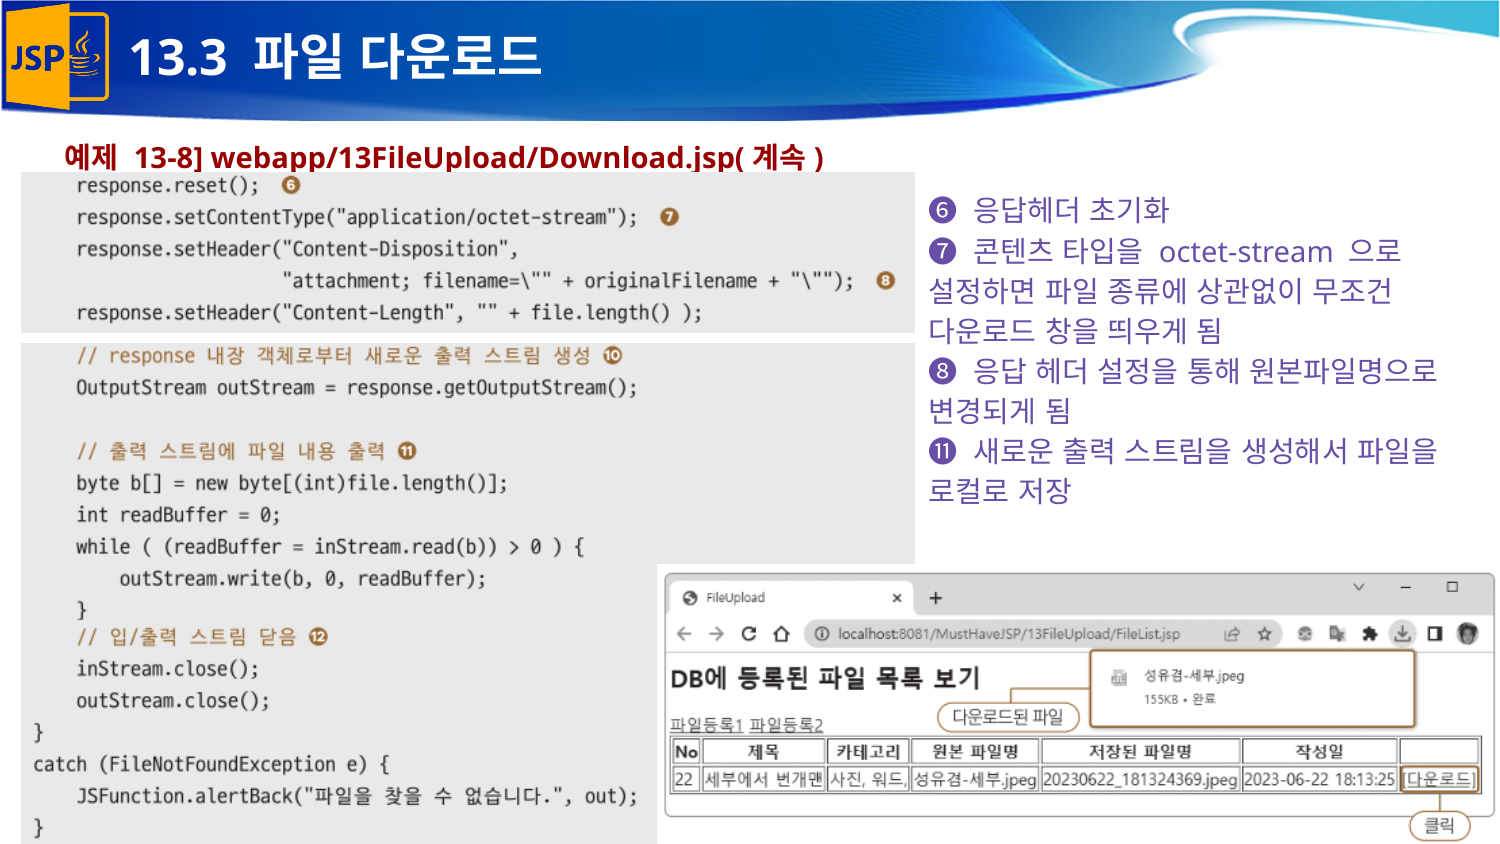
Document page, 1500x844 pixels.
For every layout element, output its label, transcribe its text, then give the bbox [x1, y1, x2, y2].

picture [21, 343, 1500, 844]
title 13.3 파일 다운로드 [113, 10, 1500, 105]
picture [0, 0, 1500, 121]
picture [21, 172, 915, 334]
text_box 예제 13-8] webapp/13FileUpload/Download.jsp(계속) [49, 118, 943, 172]
text_box ❻ 응답헤더 초기화 ❼ 콘텐츠 타입을 octet-stream 으로 설정하면 파일 종류에 상관없이 무조건 다운로드 창을 띄우게 됨 ❽ 응답 헤더 설정을 통해 원본파일명으로 변경되게 됨 ⓫ 새로운 출력 스트림을 생성해서 파일을 로컬로 저장 [914, 172, 1463, 562]
